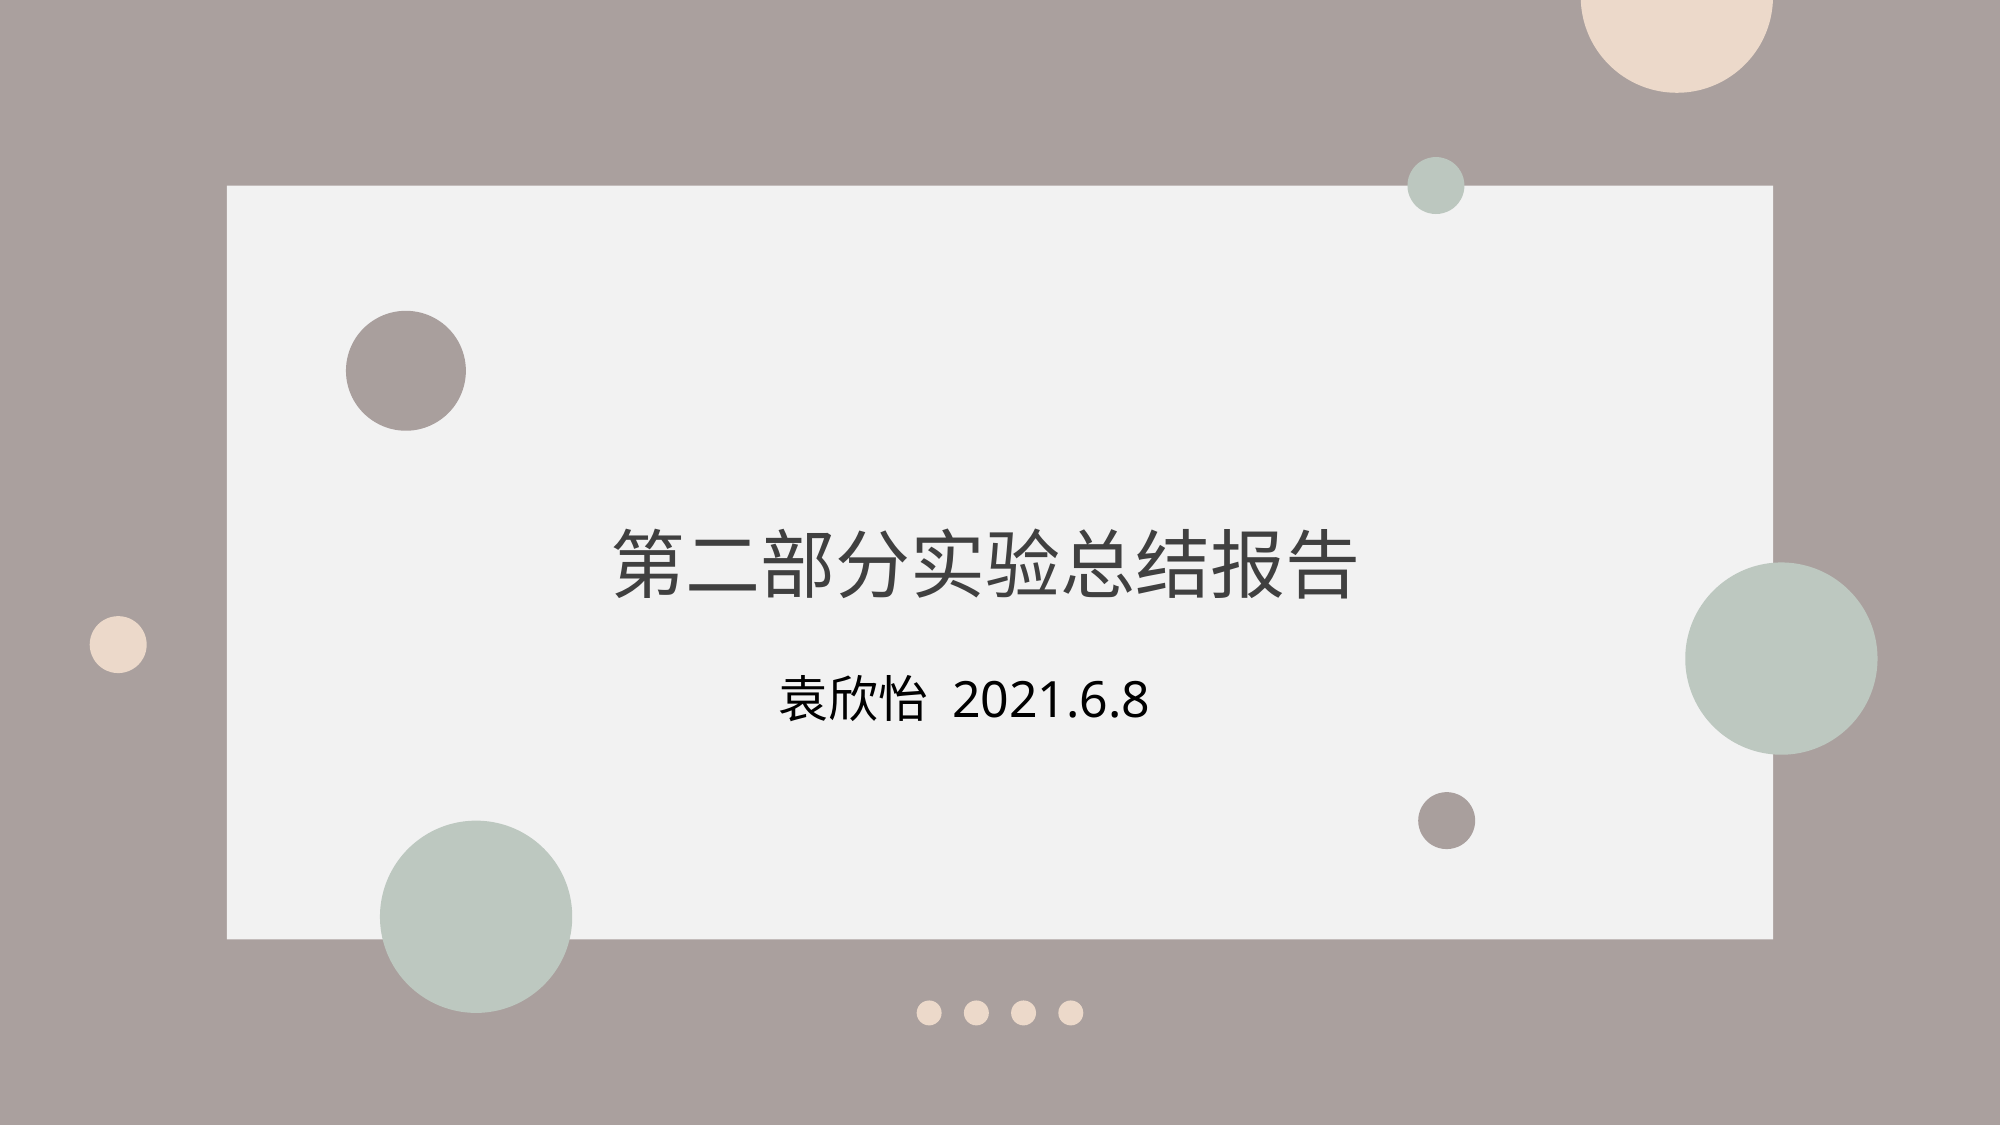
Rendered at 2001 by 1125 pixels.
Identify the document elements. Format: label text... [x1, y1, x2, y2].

text_box [344, 309, 467, 432]
text_box [1579, 0, 1774, 94]
text_box [1684, 561, 1879, 756]
text_box 袁欣怡 2021.6.8 [764, 660, 1236, 736]
text_box [0, 0, 2000, 1125]
text_box [1417, 791, 1477, 851]
text_box [226, 185, 1774, 940]
text_box [378, 819, 574, 1014]
text_box [1406, 155, 1466, 216]
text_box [916, 1000, 1084, 1026]
text_box 第二部分实验总结报告 [596, 510, 1427, 615]
text_box [88, 615, 148, 675]
